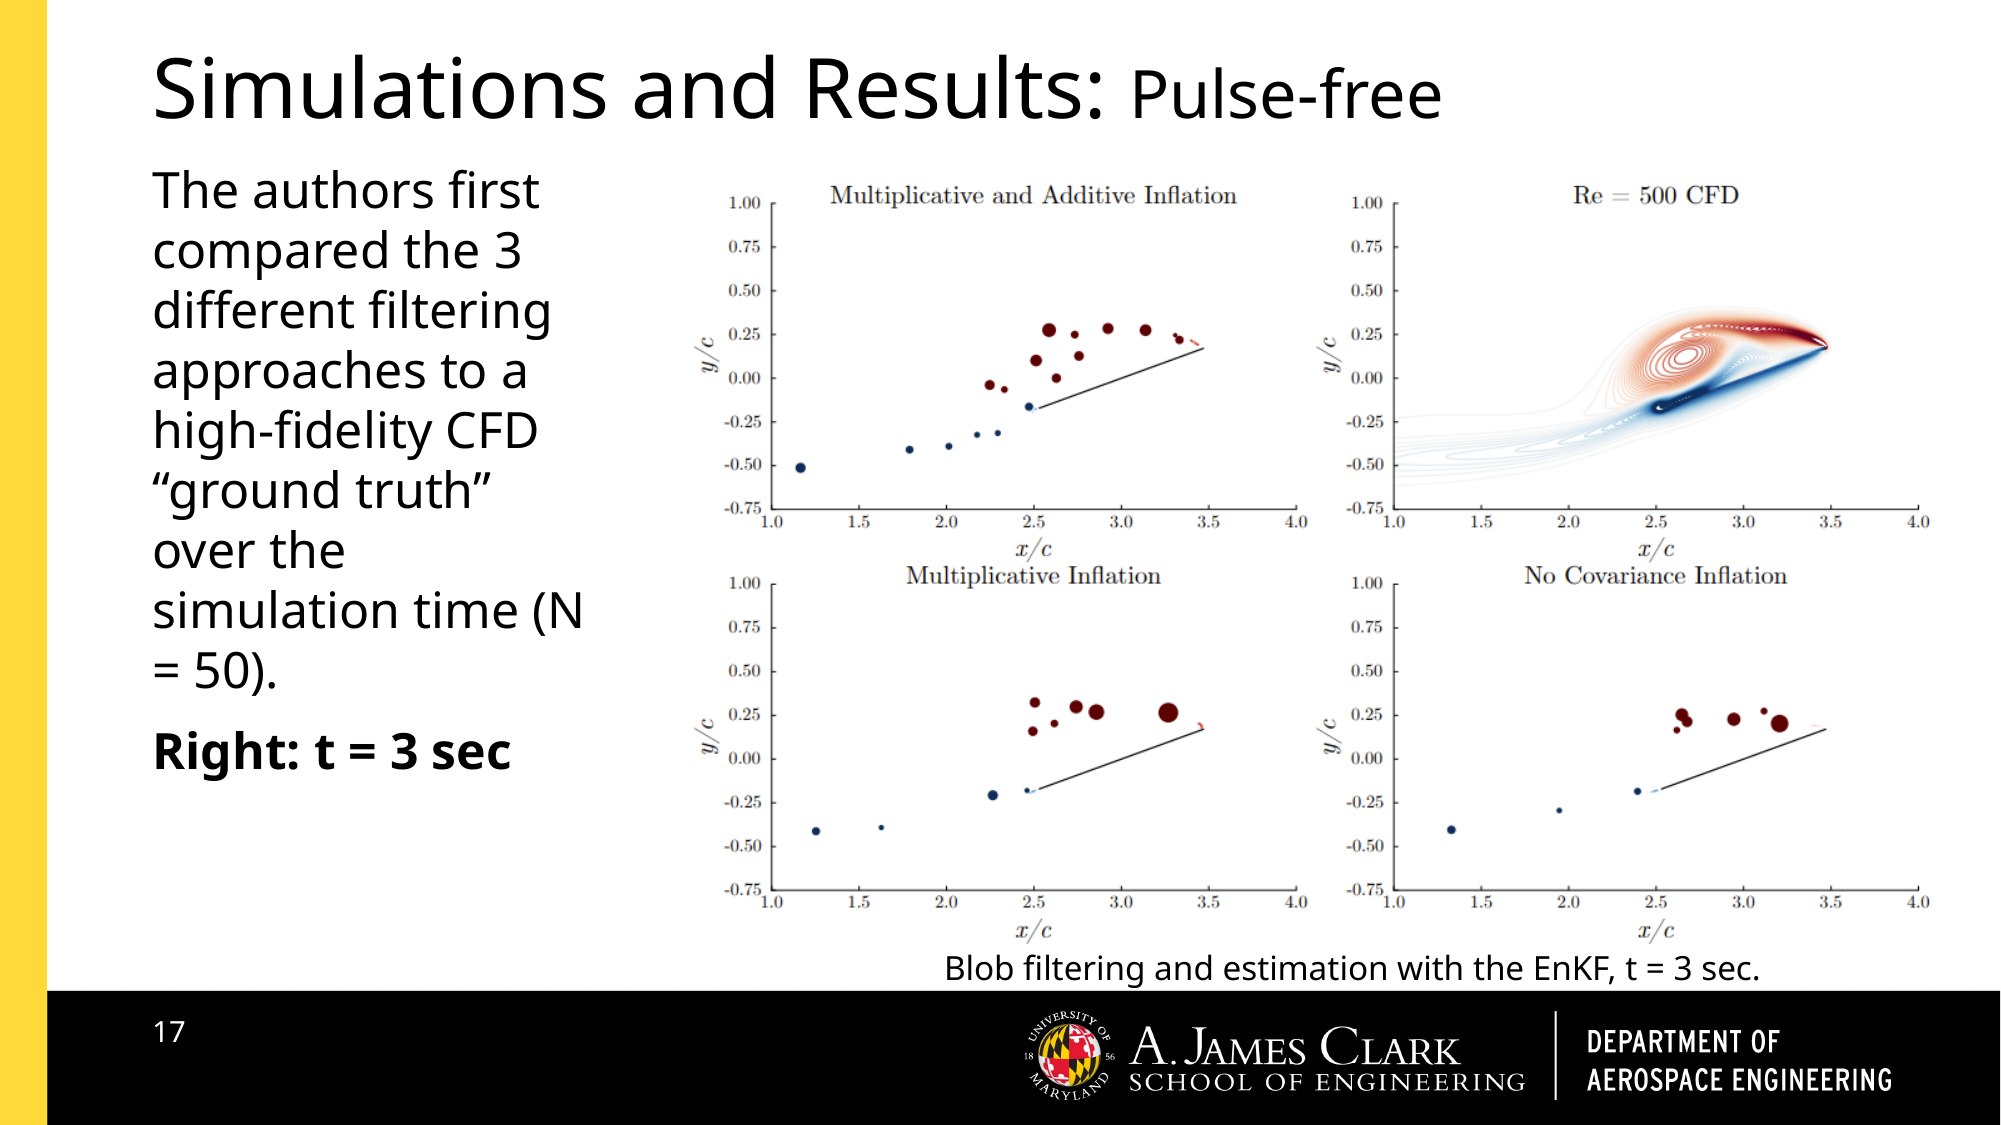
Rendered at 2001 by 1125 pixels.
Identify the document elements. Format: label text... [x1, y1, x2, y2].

picture [0, 0, 2001, 1125]
title Simulations and Results: Pulse-free [137, 0, 1863, 145]
footer 17 [137, 1002, 985, 1063]
text_box Blob filtering and estimation with the EnKF, t = 3 sec. [819, 964, 1887, 994]
text_box The authors first compared the 3 different filtering approaches to a high-fidelity CFD “ground truth” over the simulation time (N = 50). Right: t = 3 sec [137, 151, 619, 883]
